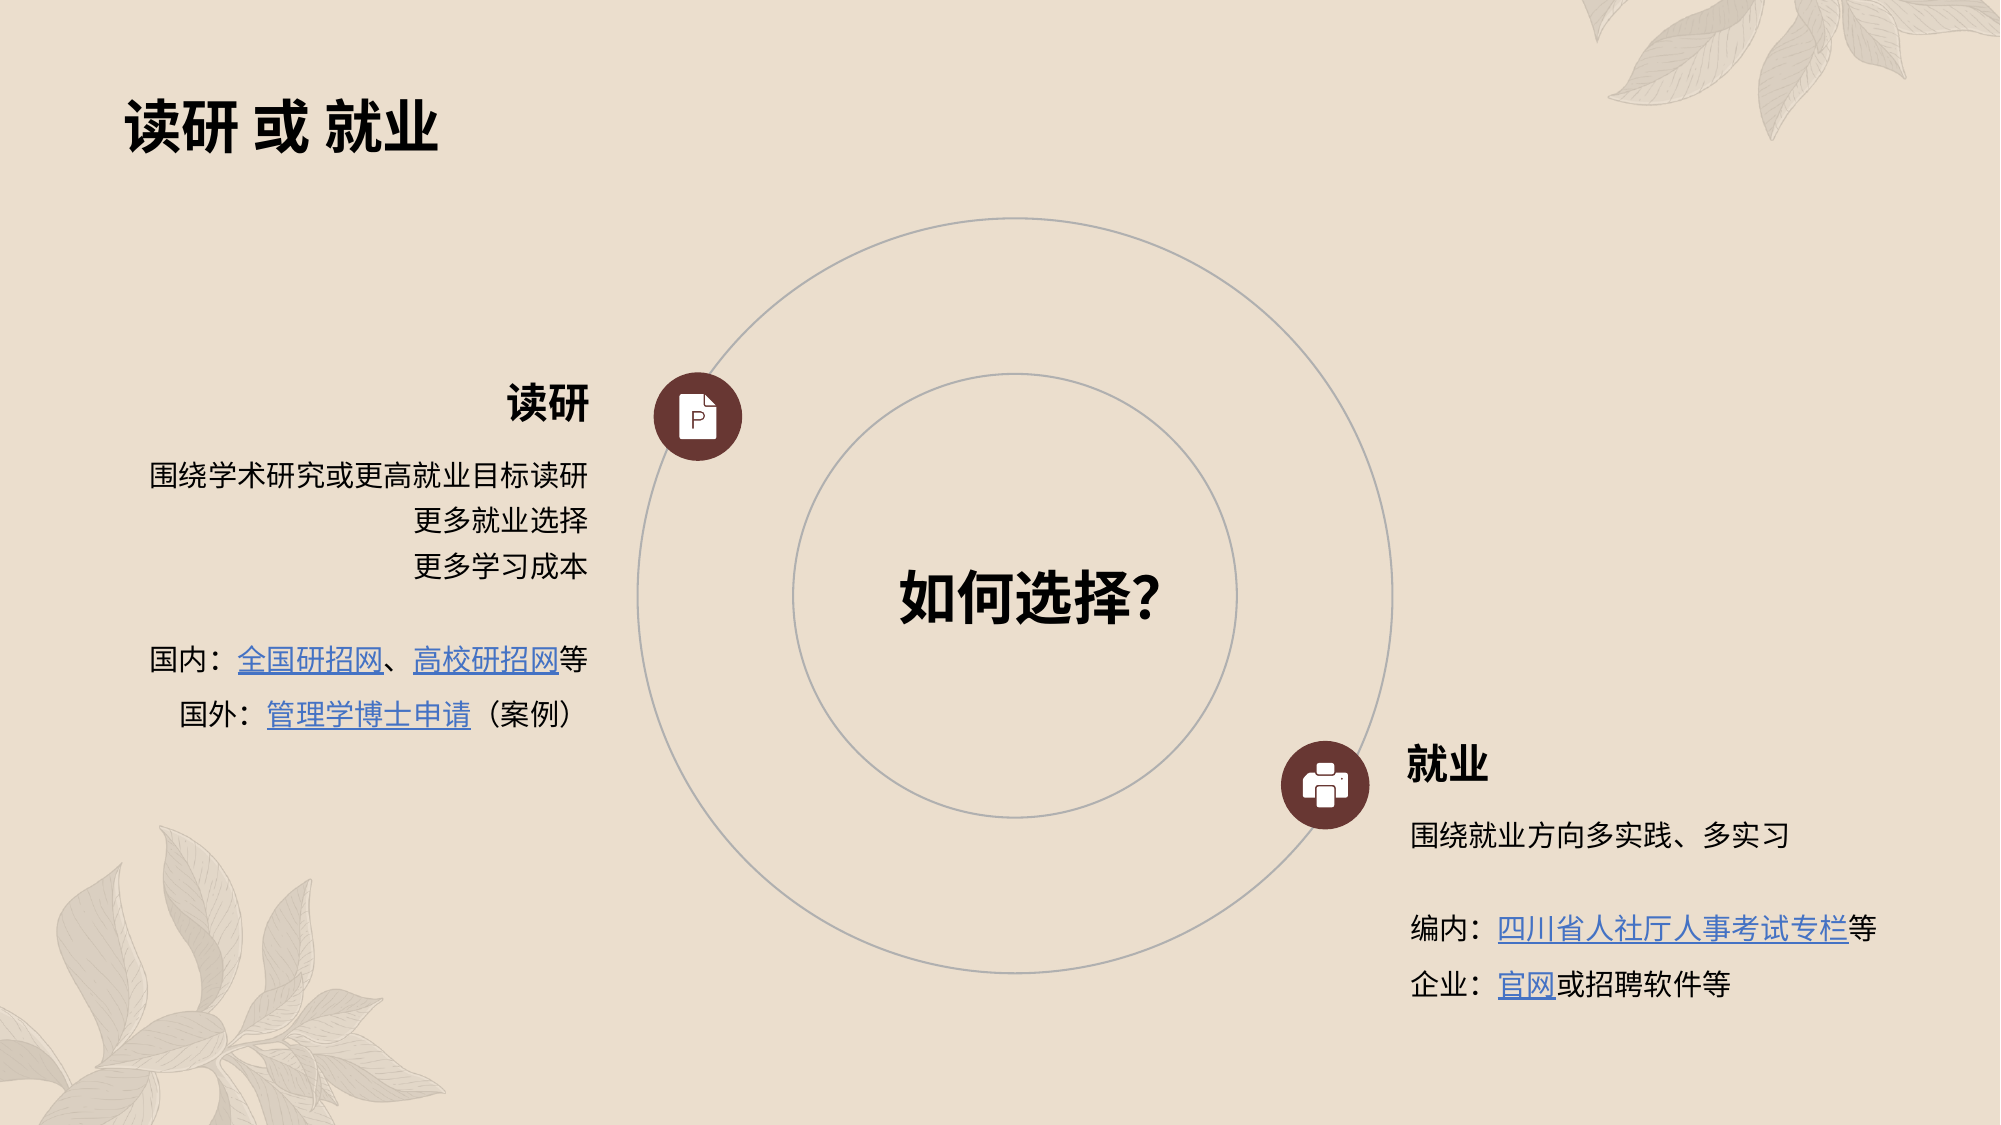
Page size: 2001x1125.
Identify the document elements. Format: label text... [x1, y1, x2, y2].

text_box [109, 218, 1910, 1009]
picture [0, 825, 446, 1125]
title 读研 或 就业 [108, 0, 1890, 169]
picture [1567, 0, 2000, 141]
